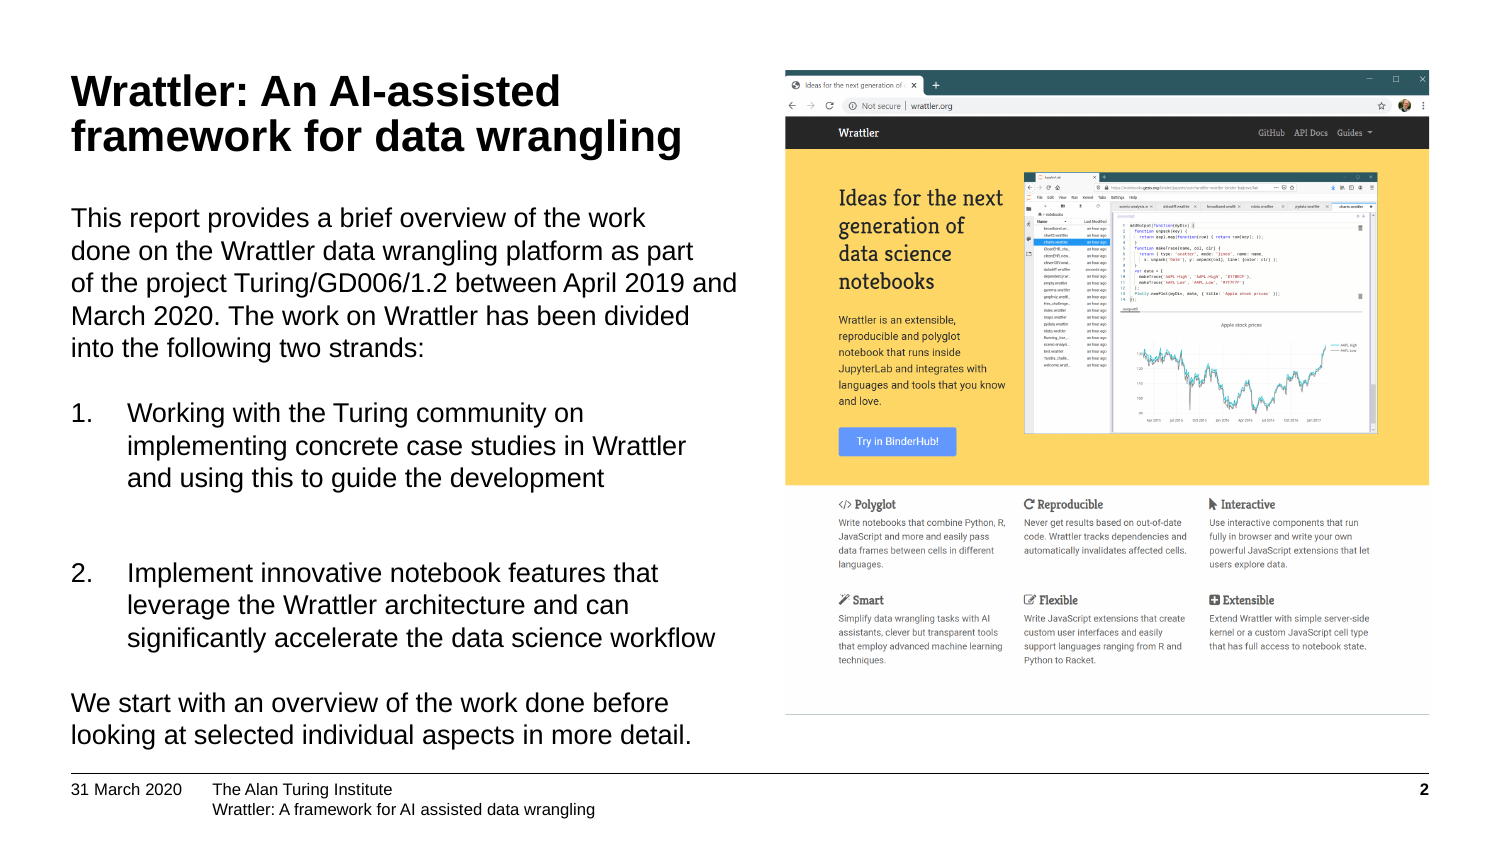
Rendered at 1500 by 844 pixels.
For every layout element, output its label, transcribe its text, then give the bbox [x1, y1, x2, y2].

list This report provides a brief overview of the work done on the Wrattler data wrangling platform as part of the project Turing/GD006/1.2 between April 2019 and March 2020. The work on Wrattler has been divided into the following two strands: Working with the Turing community on implementing concrete case studies in Wrattler and using this to guide the development Implement innovative notebook features that leverage the Wrattler architecture and can significantly accelerate the data science workflow We start with an overview of the work done before looking at selected individual aspects in more detail. [70, 200, 739, 733]
title Wrattler: An AI-assisted framework for data wrangling [70, 70, 715, 148]
footer Wrattler: A framework for AI assisted data wrangling [212, 795, 1099, 820]
picture [785, 70, 1430, 715]
slide_number 2 [1340, 774, 1430, 799]
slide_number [70, 774, 207, 799]
